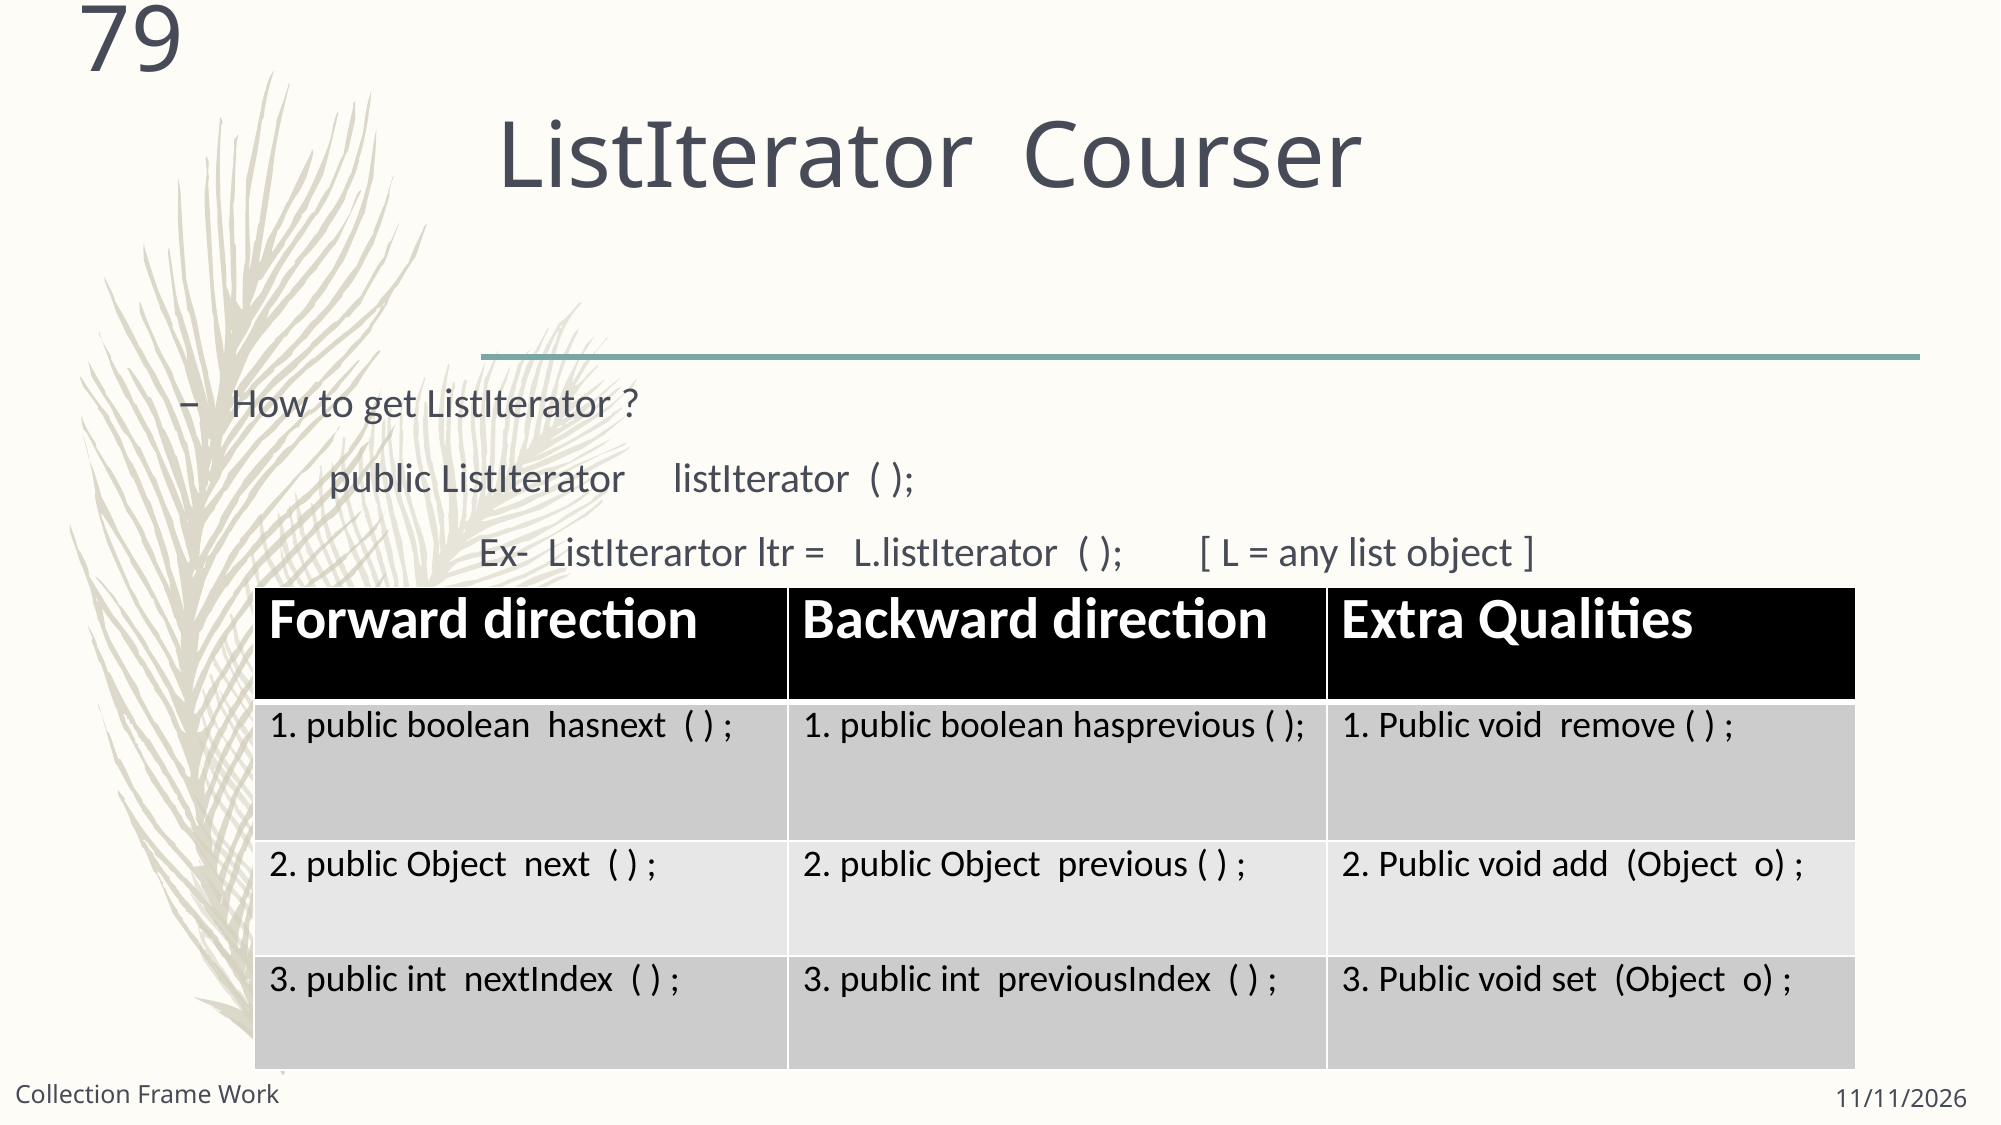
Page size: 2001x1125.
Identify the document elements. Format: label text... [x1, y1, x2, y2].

list How to get ListIterator ? public ListIterator listIterator ( ); Ex- ListIterartor ltr = L.listIterator ( ); [ L = any list object ] [163, 362, 1920, 999]
table_header Extra Qualities [1328, 588, 1855, 699]
table_cell 2. Public void add (Object o) ; [1328, 842, 1855, 955]
table_cell 1. public boolean hasnext ( ) ; [255, 705, 787, 840]
table_cell 2. public Object next ( ) ; [255, 842, 787, 955]
footer Collection Frame Work [0, 1074, 316, 1113]
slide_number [1801, 1086, 1983, 1114]
slide_number 79 [13, 13, 199, 113]
table_cell 1. public boolean hasprevious ( ); [789, 705, 1326, 840]
table_cell 3. public int previousIndex ( ) ; [789, 957, 1326, 1069]
table_header Forward direction [255, 588, 787, 699]
table_cell 2. public Object previous ( ) ; [789, 842, 1326, 955]
table_cell 3. Public void set (Object o) ; [1328, 957, 1855, 1069]
table_cell 1. Public void remove ( ) ; [1328, 705, 1855, 840]
title ListIterator Courser [481, 93, 1920, 350]
table_cell 3. public int nextIndex ( ) ; [255, 957, 787, 1069]
table_header Backward direction [789, 588, 1326, 699]
